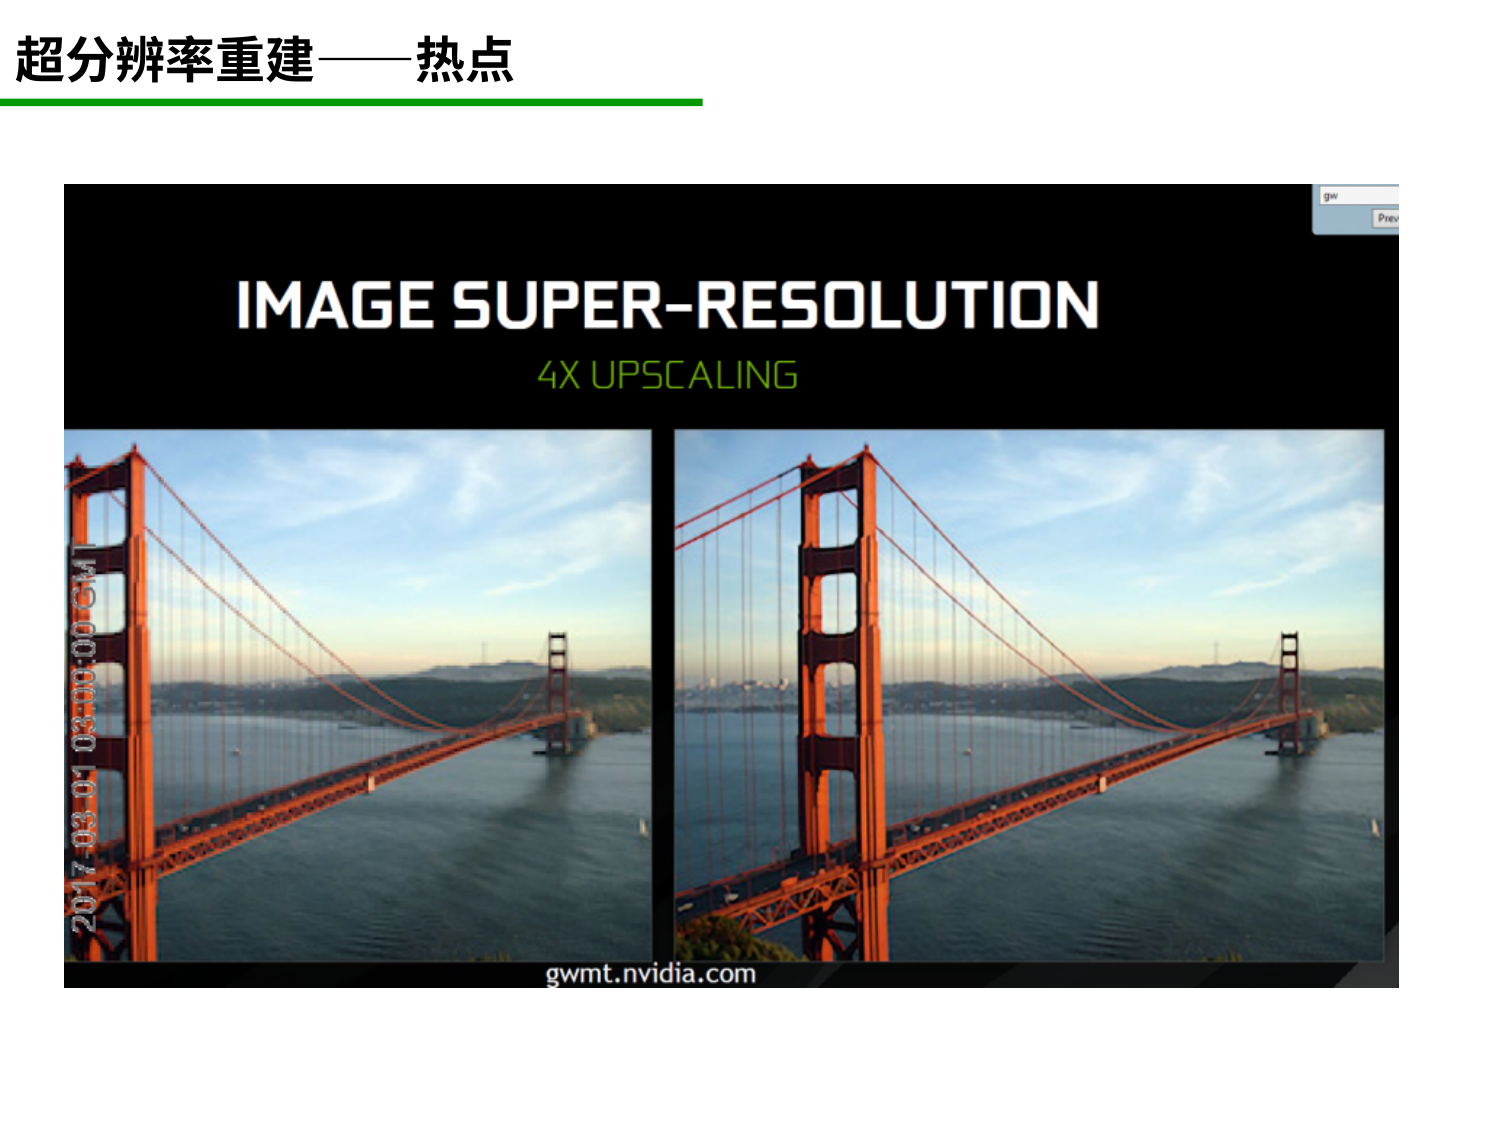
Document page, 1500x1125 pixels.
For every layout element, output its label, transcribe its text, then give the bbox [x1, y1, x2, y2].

picture [64, 184, 1399, 988]
title 超分辨率重建——热点 [0, 18, 920, 98]
